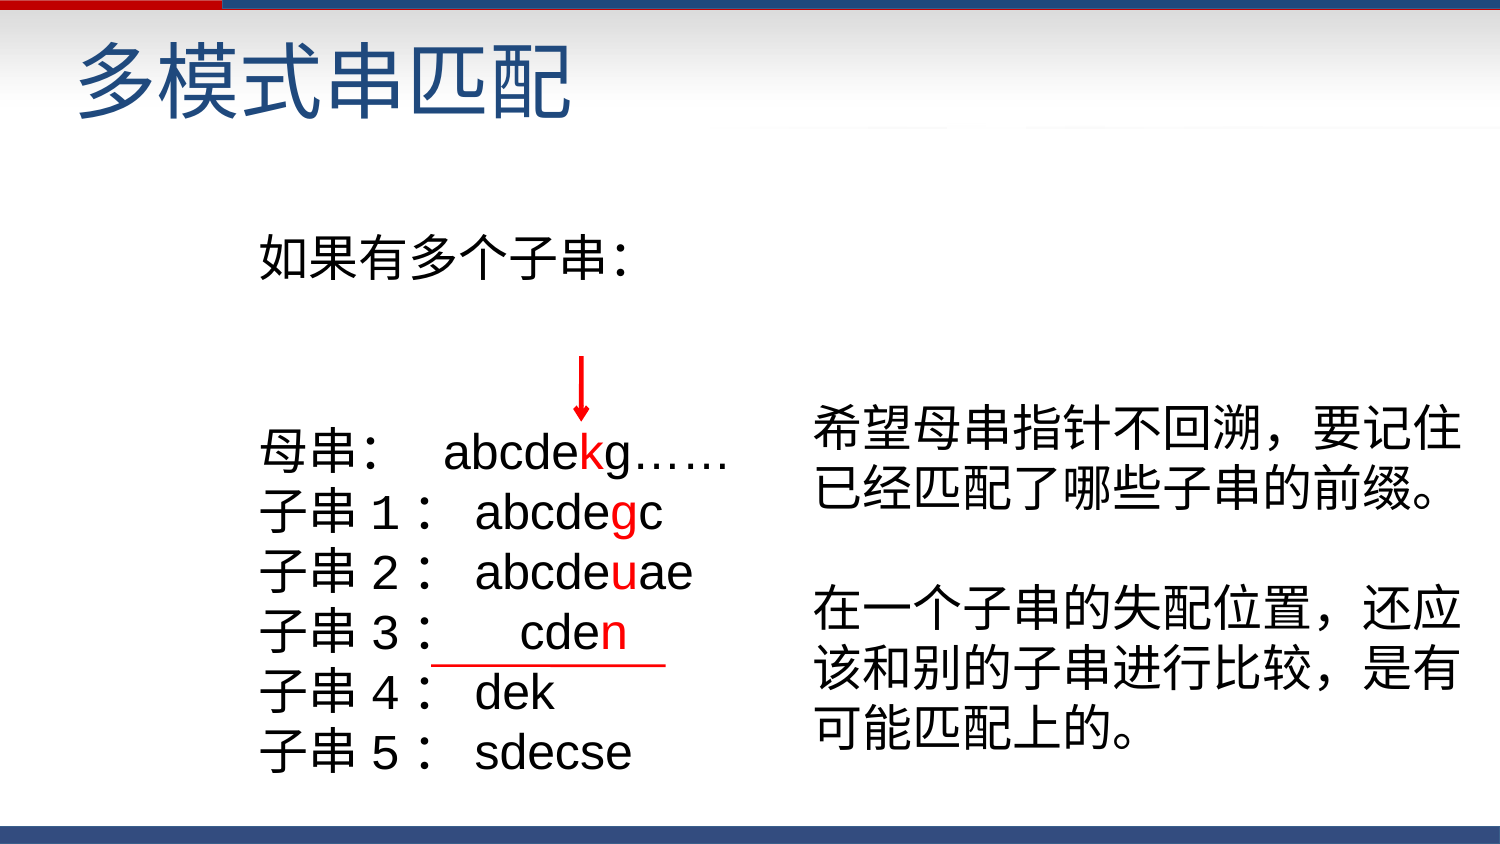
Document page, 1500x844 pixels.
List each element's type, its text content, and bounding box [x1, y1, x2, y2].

title 多模式串匹配 [58, 14, 1430, 145]
text_box 希望母串指针不回溯，要记住已经匹配了哪些子串的前缀。 在一个子串的失配位置，还应该和别的子串进行比较，是有可能匹配上的。 [797, 388, 1487, 764]
picture [0, 10, 1500, 129]
text_box 如果有多个子串： [243, 159, 1276, 295]
text_box 母串： abcdekg…… 子串1：abcdegc 子串2：abcdeuae 子串3： cden 子串4：dek 子串5：sdecse [243, 412, 1229, 788]
